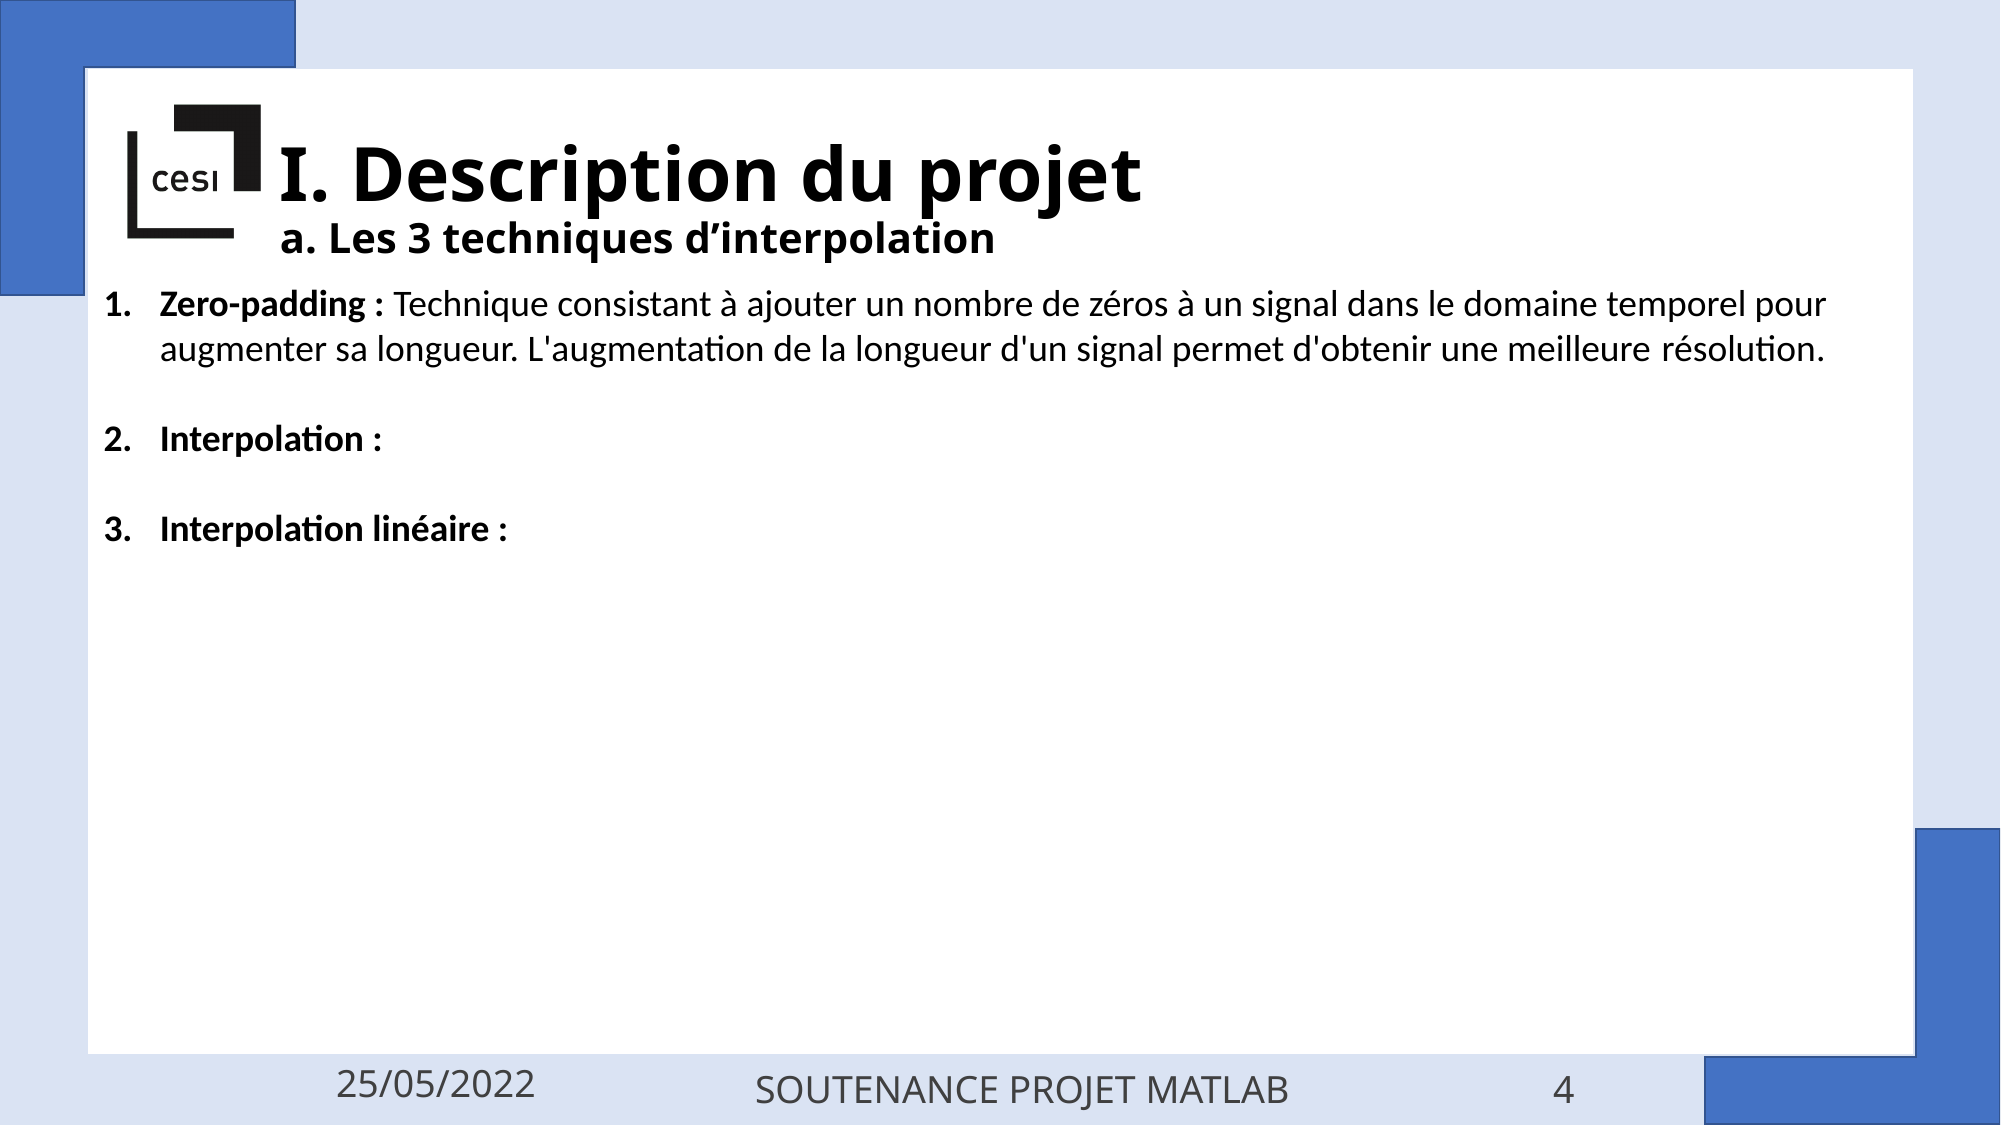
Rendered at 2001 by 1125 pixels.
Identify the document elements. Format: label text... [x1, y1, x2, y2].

picture [117, 101, 266, 244]
title I. Description du projet a. Les 3 techniques d’interpolation [265, 129, 1845, 216]
text_box Zero-padding : Technique consistant à ajouter un nombre de zéros à un signal dans le domaine temporel pour augmenter sa longueur. L'augmentation de la longueur d'un signal permet d'obtenir une meilleure résolution. Interpolation : Interpolation linéaire : [88, 271, 1914, 557]
